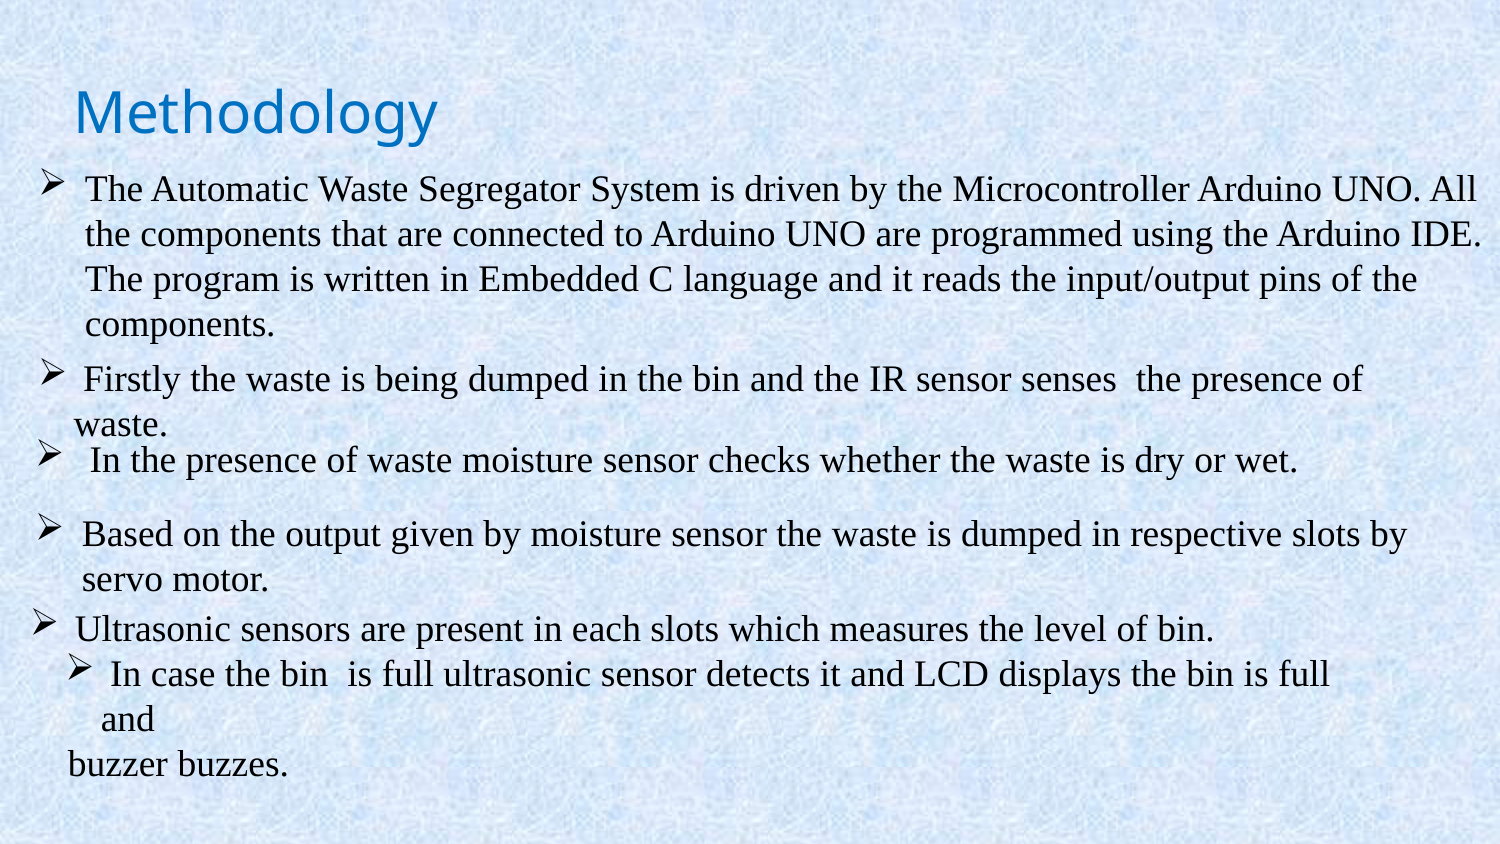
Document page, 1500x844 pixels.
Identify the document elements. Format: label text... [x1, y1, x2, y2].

text_box Ultrasonic sensors are present in each slots which measures the level of bin. In case the bin is full ultrasonic sensor detects it and LCD displays the bin is full and buzzer buzzes. [15, 596, 1383, 792]
picture [0, 0, 1500, 844]
text_box The Automatic Waste Segregator System is driven by the Microcontroller Arduino UNO. All the components that are connected to Arduino UNO are programmed using the Arduino IDE. The program is written in Embedded C language and it reads the input/output pins of the components. [23, 156, 1500, 387]
title Methodology [58, 22, 1409, 156]
text_box In the presence of waste moisture sensor checks whether the waste is dry or wet. [20, 427, 1474, 488]
text_box Firstly the waste is being dumped in the bin and the IR sensor senses the presence of waste. [23, 346, 1477, 452]
text_box Based on the output given by moisture sensor the waste is dumped in respective slots by servo motor. [20, 502, 1474, 607]
slide_number 18 [1074, 782, 1425, 827]
